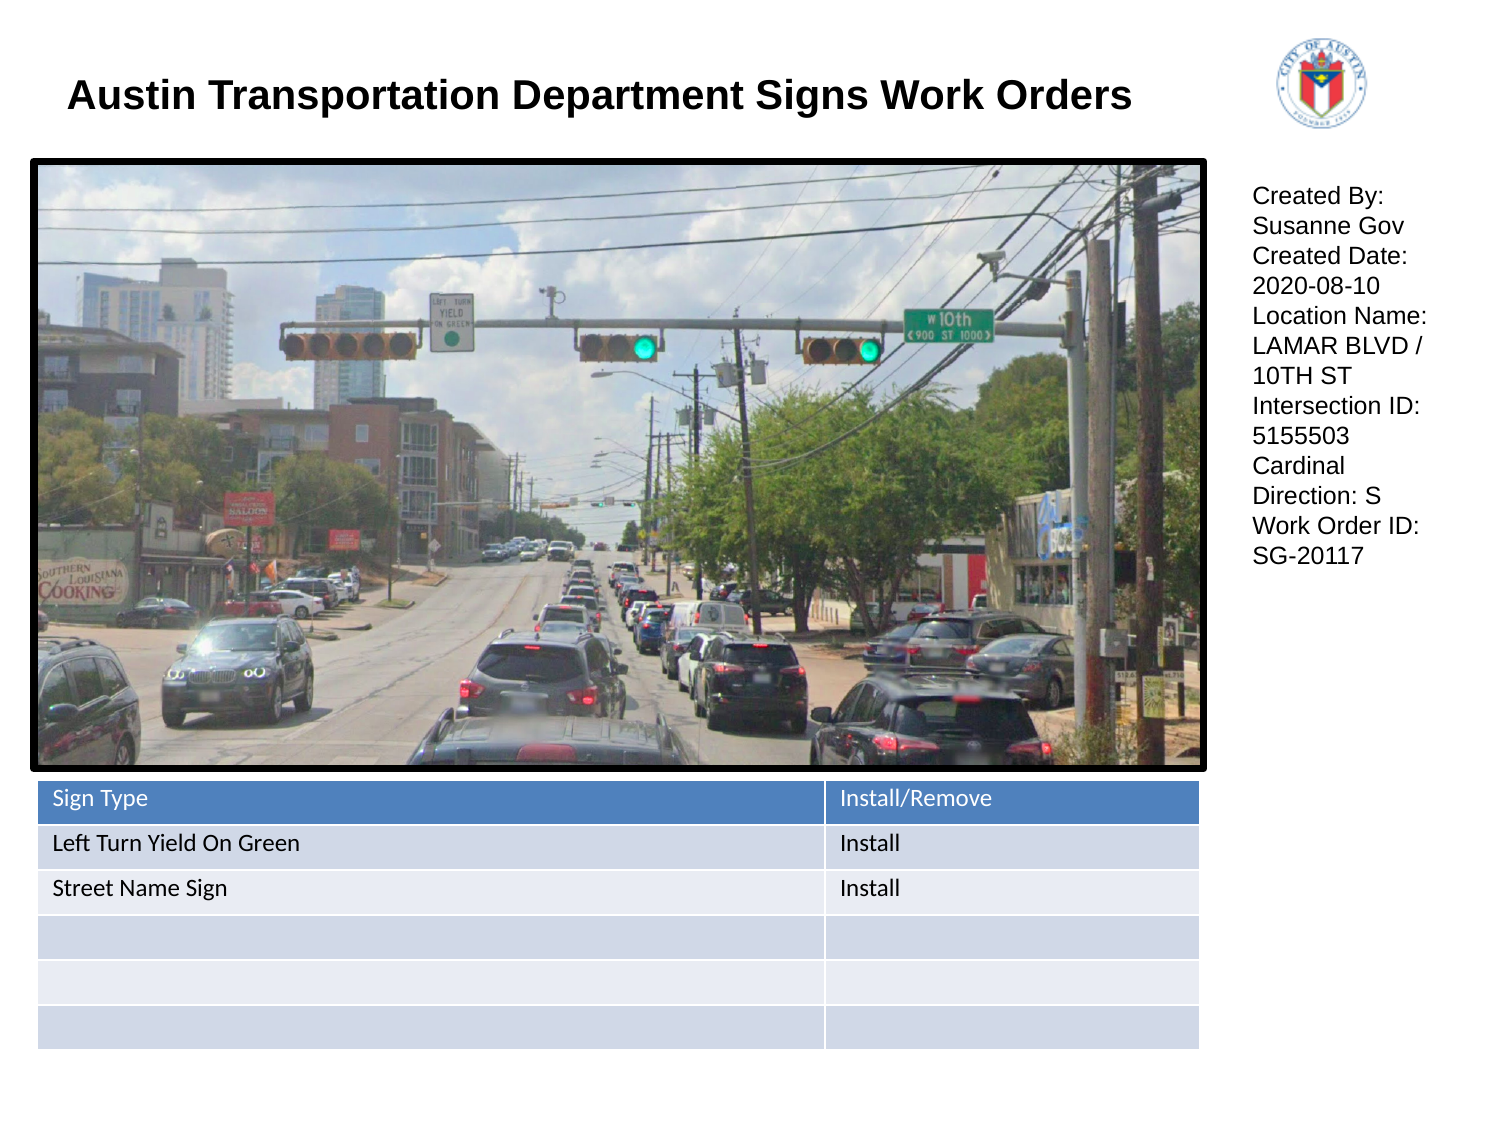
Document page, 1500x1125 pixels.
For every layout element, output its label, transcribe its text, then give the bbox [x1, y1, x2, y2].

table_cell Install [826, 826, 1199, 869]
picture [1274, 37, 1369, 132]
table_cell [38, 916, 824, 959]
table_cell Street Name Sign [38, 871, 824, 914]
table_cell [826, 1006, 1199, 1049]
table_header Install/Remove [826, 781, 1199, 824]
table_cell [38, 1006, 824, 1049]
picture [37, 164, 1201, 766]
text_box Created By: Susanne Gov Created Date: 2020-08-10 Location Name: LAMAR BLVD / 10TH ST Intersection ID: 5155503 Cardinal Direction: S Work Order ID: SG-20117 [1237, 172, 1463, 577]
table_cell Left Turn Yield On Green [38, 826, 824, 869]
table_cell [38, 961, 824, 1004]
table_header Sign Type [38, 781, 824, 824]
table_cell [826, 961, 1199, 1004]
table_cell Install [826, 871, 1199, 914]
text_box Austin Transportation Department Signs Work Orders [51, 60, 1149, 125]
table_cell [826, 916, 1199, 959]
